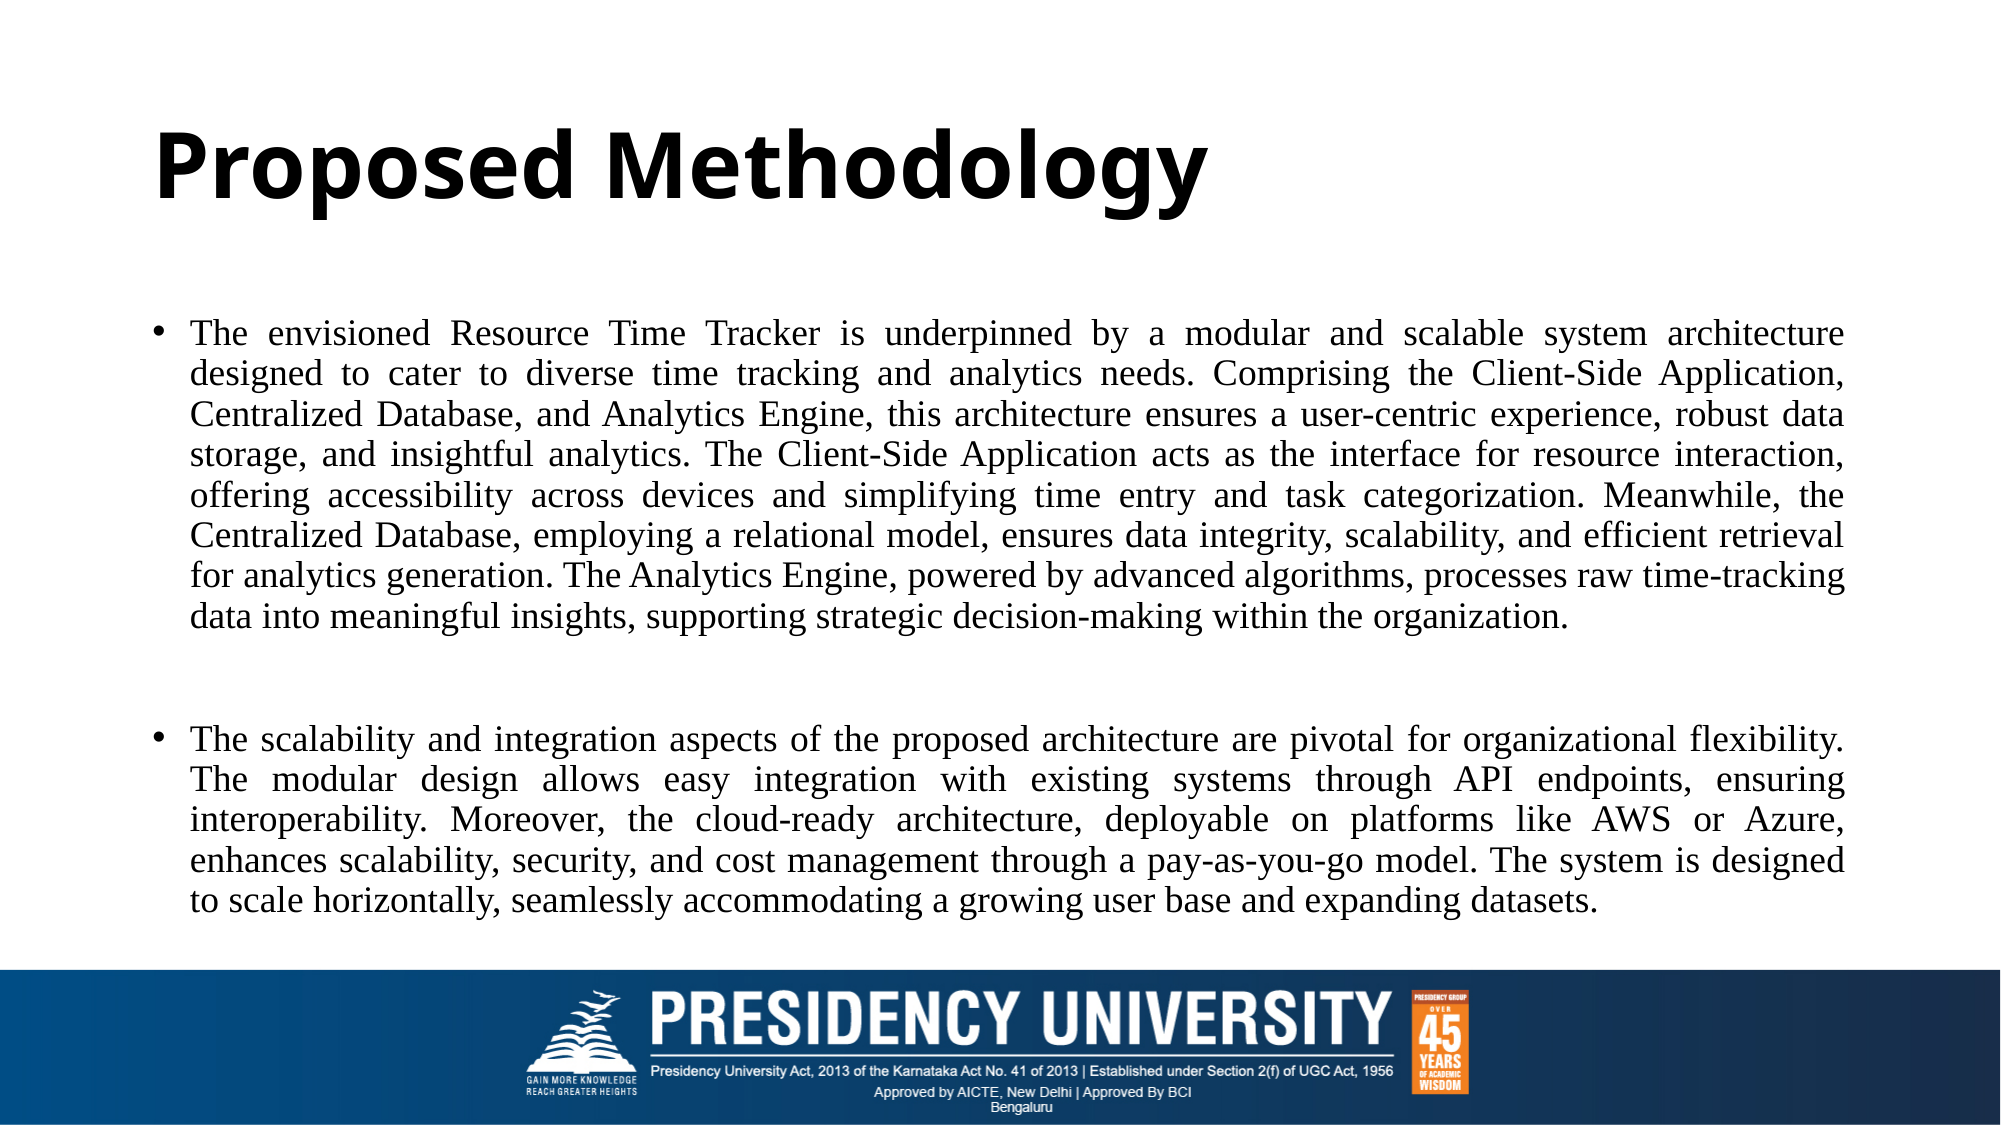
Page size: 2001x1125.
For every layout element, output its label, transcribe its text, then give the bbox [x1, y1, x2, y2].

picture [0, 0, 2001, 1125]
title Proposed Methodology [137, 59, 1863, 239]
list The envisioned Resource Time Tracker is underpinned by a modular and scalable system architecture designed to cater to diverse time tracking and analytics needs. Comprising the Client-Side Application, Centralized Database, and Analytics Engine, this architecture ensures a user-centric experience, robust data storage, and insightful analytics. The Client-Side Application acts as the interface for resource interaction, offering accessibility across devices and simplifying time entry and task categorization. Meanwhile, the Centralized Database, employing a relational model, ensures data integrity, scalability, and efficient retrieval for analytics generation. The Analytics Engine, powered by advanced algorithms, processes raw time-tracking data into meaningful insights, supporting strategic decision-making within the organization. The scalability and integration aspects of the proposed architecture are pivotal for organizational flexibility. The modular design allows easy integration with existing systems through API endpoints, ensuring interoperability. Moreover, the cloud-ready architecture, deployable on platforms like AWS or Azure, enhances scalability, security, and cost management through a pay-as-you-go model. The system is designed to scale horizontally, seamlessly accommodating a growing user base and expanding datasets. [137, 239, 1863, 954]
